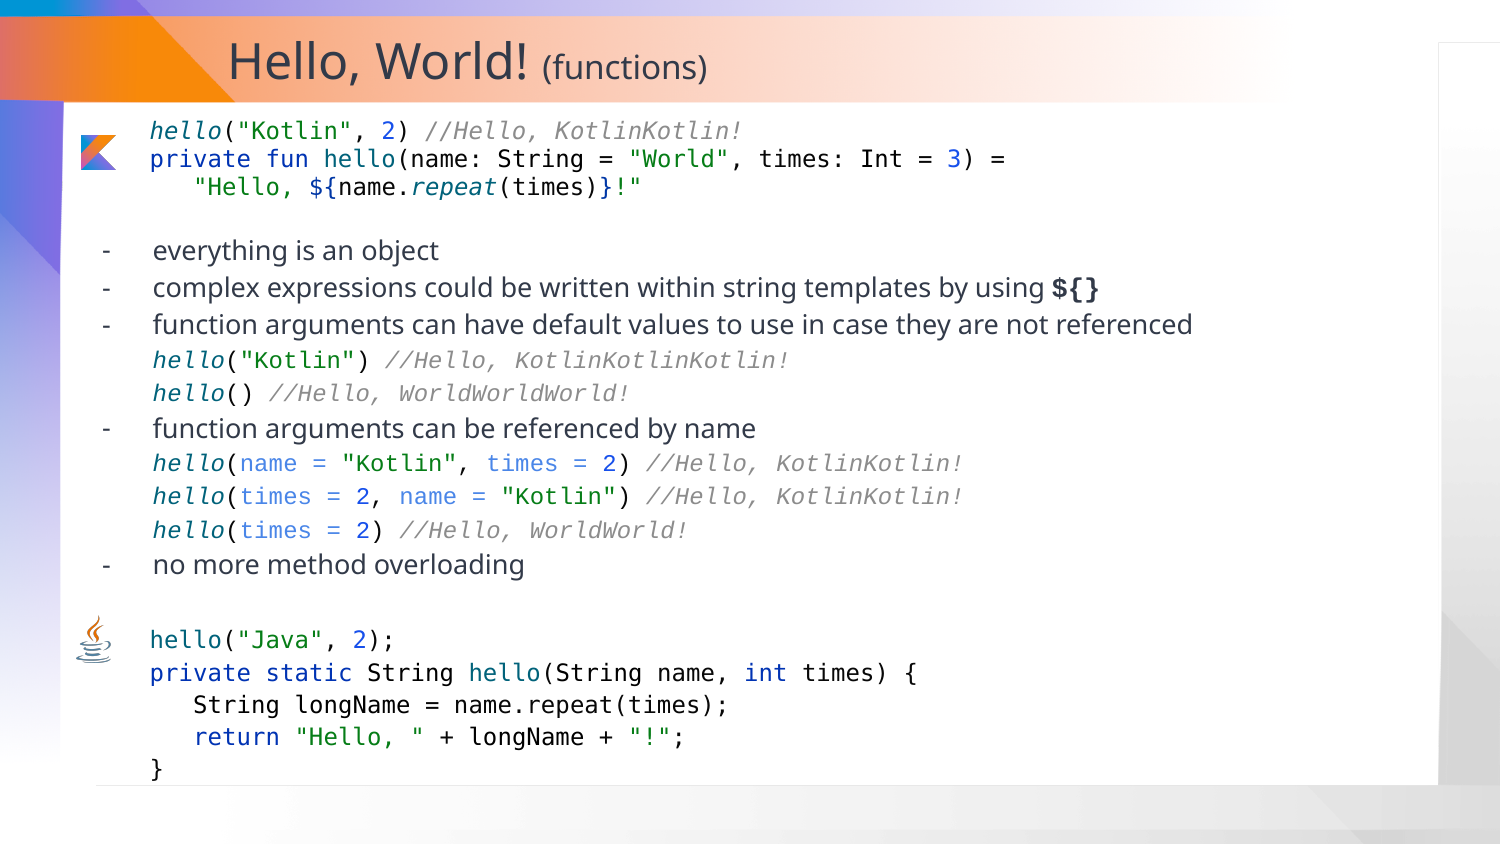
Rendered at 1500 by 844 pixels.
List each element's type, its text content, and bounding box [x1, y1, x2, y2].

table_header hello("Kotlin", 2) //Hello, KotlinKotlin! private fun hello(name: String = "World", times: Int = 3) = "Hello, ${name.repeat(times)}!" [135, 110, 1431, 615]
table_cell hello("Java", 2); private static String hello(String name, int times) { String longName = name.repeat(times); return "Hello, " + longName + "!"; } [135, 615, 1431, 844]
picture [75, 615, 123, 663]
picture [0, 0, 1500, 844]
text_box everything is an object complex expressions could be written within string templates by using ${} function arguments can have default values to use in case they are not referenced hello("Kotlin") //Hello, KotlinKotlinKotlin! hello() //Hello, WorldWorldWorld! function arguments can be referenced by name hello(name = "Kotlin", times = 2) //Hello, KotlinKotlin! hello(times = 2, name = "Kotlin") //Hello, KotlinKotlin! hello(times = 2) //Hello, WorldWorld! no more method overloading [62, 213, 1294, 762]
text_box Hello, World! (functions) [212, 14, 1368, 110]
